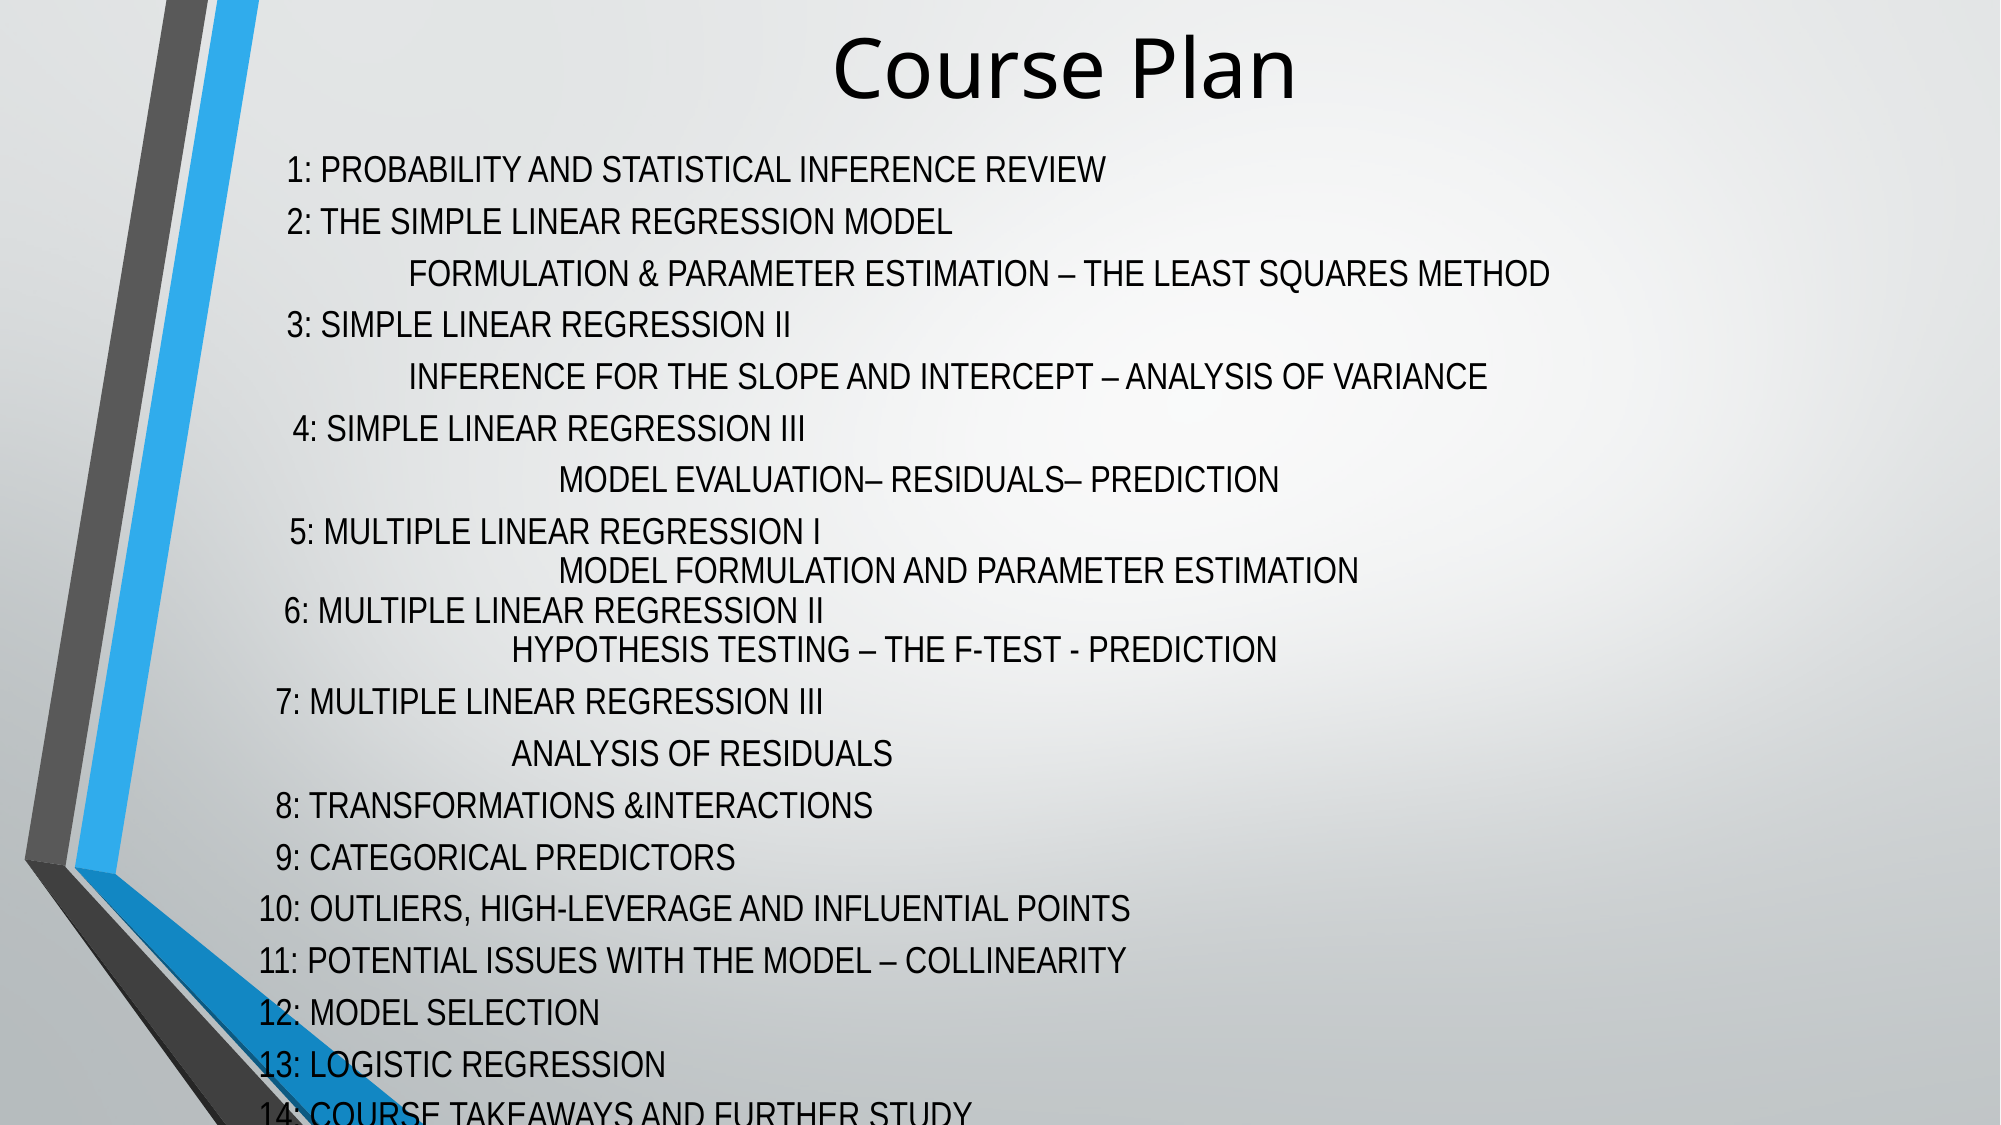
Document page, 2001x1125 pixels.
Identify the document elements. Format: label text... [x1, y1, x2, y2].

title Course Plan [243, 0, 1887, 130]
list 1: Probability and Statistical Inference Review 2: The Simple Linear Regression Model Formulation & Parameter Estimation – The Least Squares Method 3: Simple Linear Regression II Inference for the Slope and Intercept – Analysis of Variance 4: Simple Linear Regression III Model Evaluation– Residuals– Prediction 5: Multiple Linear Regression I Model Formulation and Parameter Estimation 6: Multiple Linear Regression II Hypothesis Testing – The F-test - Prediction 7: Multiple Linear Regression III Analysis of Residuals 8: Transformations &Interactions 9: Categorical Predictors 10: Outliers, High-Leverage and Influential Points 11: Potential Issues with the Model – Collinearity 12: Model Selection 13: Logistic Regression 14: Course Takeaways and Further Study [243, 130, 1887, 1125]
